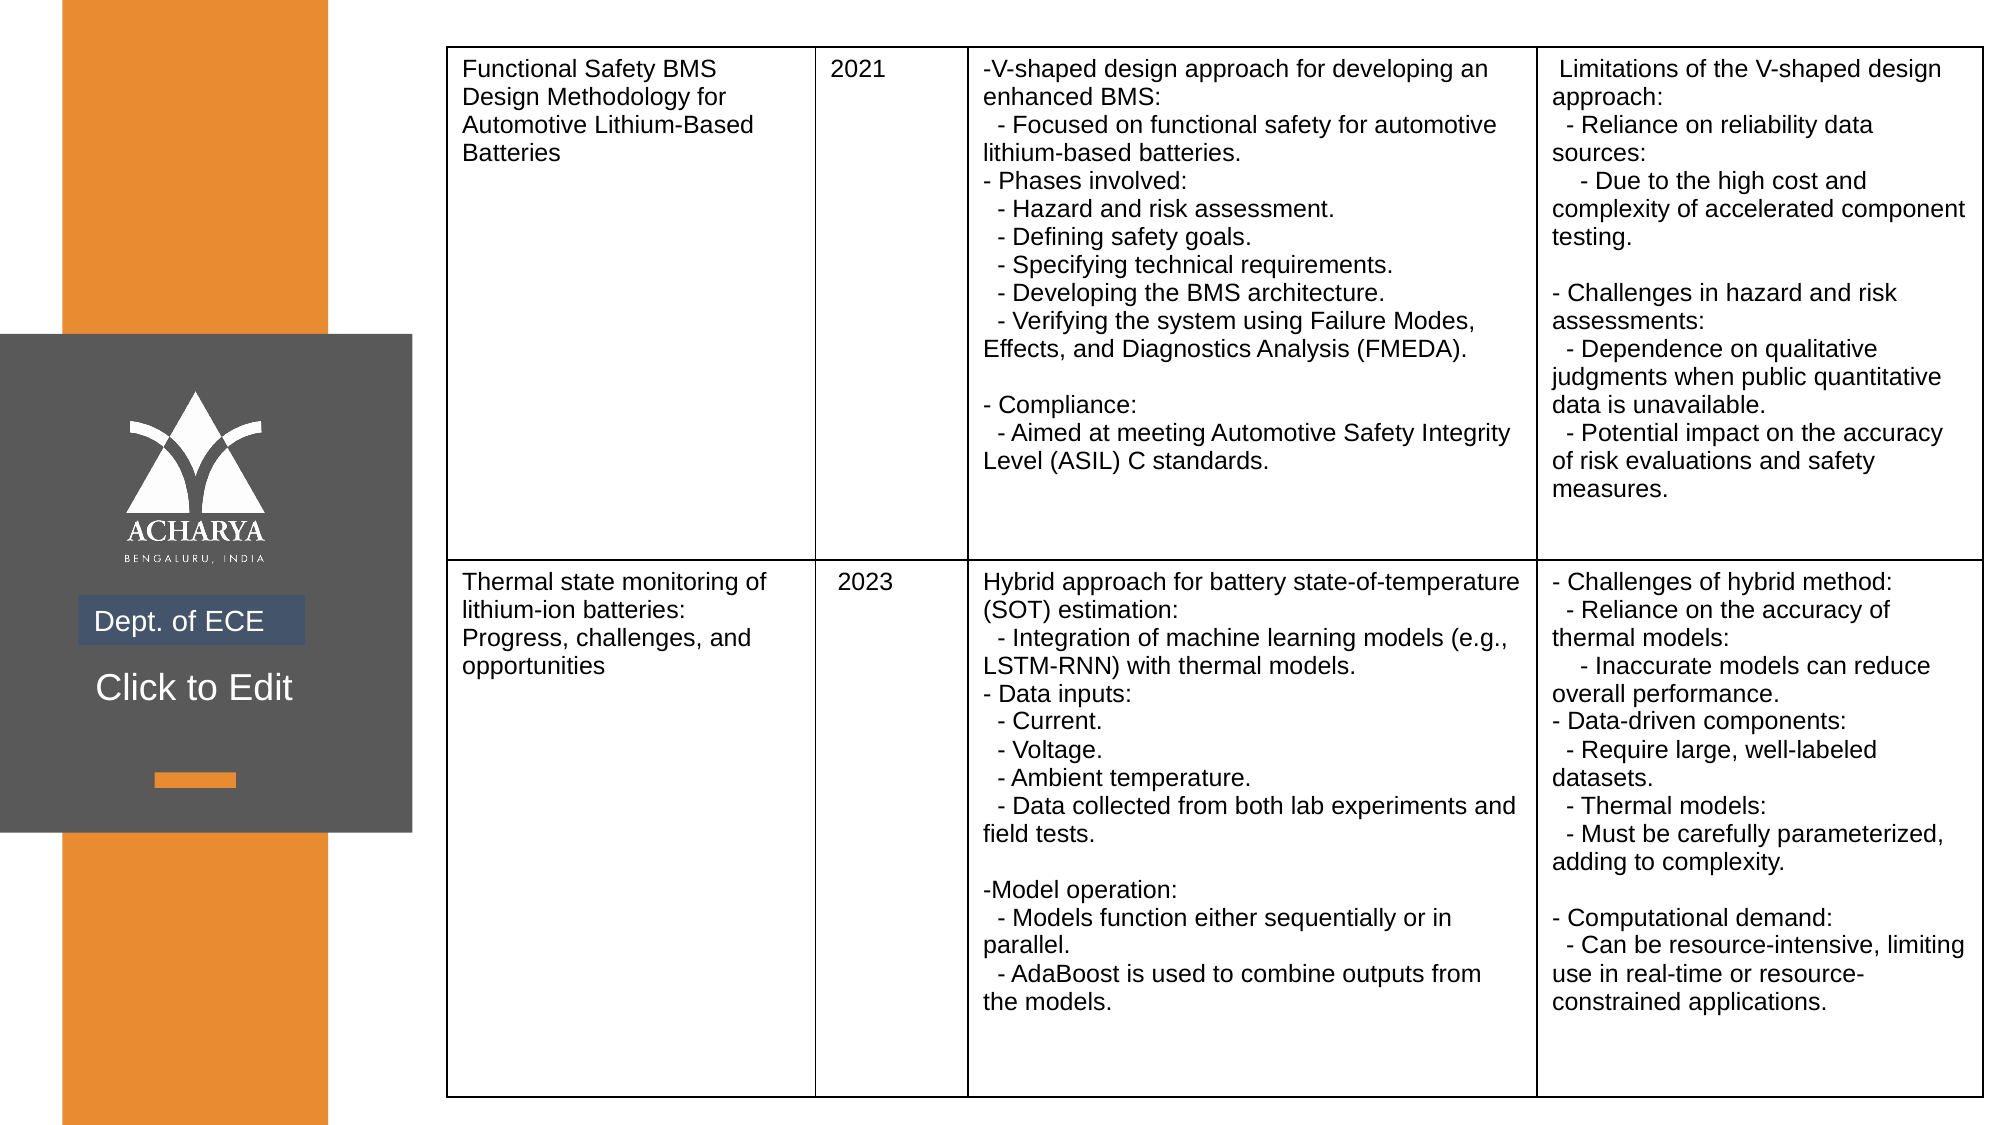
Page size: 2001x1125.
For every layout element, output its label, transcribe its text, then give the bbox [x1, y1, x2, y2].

text_box Dept. of ECE [78, 594, 305, 645]
table_header -V-shaped design approach for developing an enhanced BMS: - Focused on functional safety for automotive lithium-based batteries. - Phases involved: - Hazard and risk assessment. - Defining safety goals. - Specifying technical requirements. - Developing the BMS architecture. - Verifying the system using Failure Modes, Effects, and Diagnostics Analysis (FMEDA). - Compliance: - Aimed at meeting Automotive Safety Integrity Level (ASIL) C standards. [969, 48, 1536, 559]
table_cell - Challenges of hybrid method: - Reliance on the accuracy of thermal models: - Inaccurate models can reduce overall performance. - Data-driven components: - Require large, well-labeled datasets. - Thermal models: - Must be carefully parameterized, adding to complexity. - Computational demand: - Can be resource-intensive, limiting use in real-time or resource-constrained applications. [1538, 561, 1982, 1096]
table_cell Hybrid approach for battery state-of-temperature (SOT) estimation: - Integration of machine learning models (e.g., LSTM-RNN) with thermal models. - Data inputs: - Current. - Voltage. - Ambient temperature. - Data collected from both lab experiments and field tests. -Model operation: - Models function either sequentially or in parallel. - AdaBoost is used to combine outputs from the models. [969, 561, 1536, 1096]
picture [125, 391, 265, 564]
table_header Limitations of the V-shaped design approach: - Reliance on reliability data sources: - Due to the high cost and complexity of accelerated component testing. - Challenges in hazard and risk assessments: - Dependence on qualitative judgments when public quantitative data is unavailable. - Potential impact on the accuracy of risk evaluations and safety measures. [1538, 48, 1982, 559]
table_cell Thermal state monitoring of lithium-ion batteries: Progress, challenges, and opportunities [448, 561, 815, 1096]
table_header Functional Safety BMS Design Methodology for Automotive Lithium-Based Batteries [448, 48, 815, 559]
table_header 2021 [816, 48, 967, 559]
table_cell 2023 [816, 561, 967, 1096]
